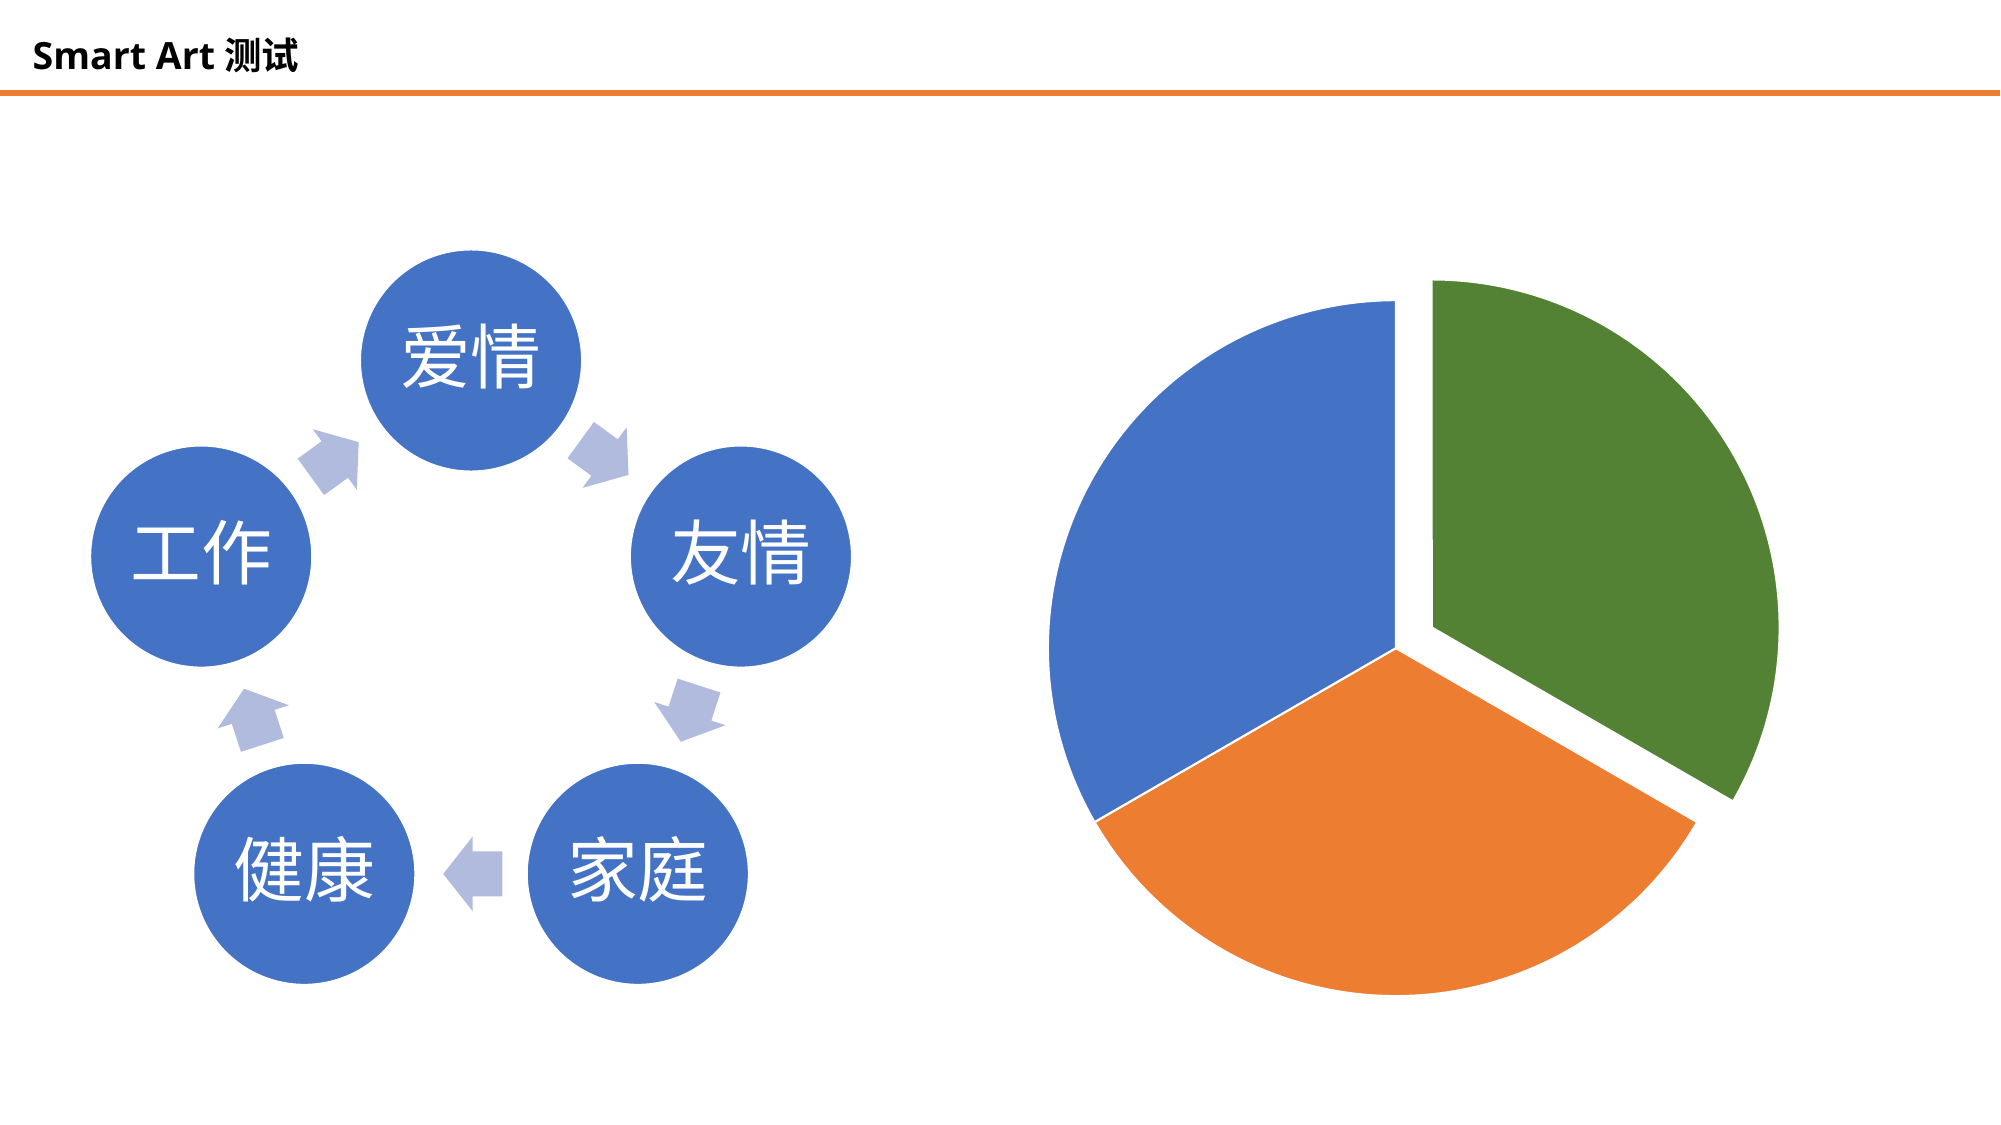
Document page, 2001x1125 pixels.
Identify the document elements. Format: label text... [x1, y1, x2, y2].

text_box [827, 223, 2000, 1053]
text_box Smart Art测试 [17, 24, 314, 85]
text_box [89, 223, 827, 1011]
